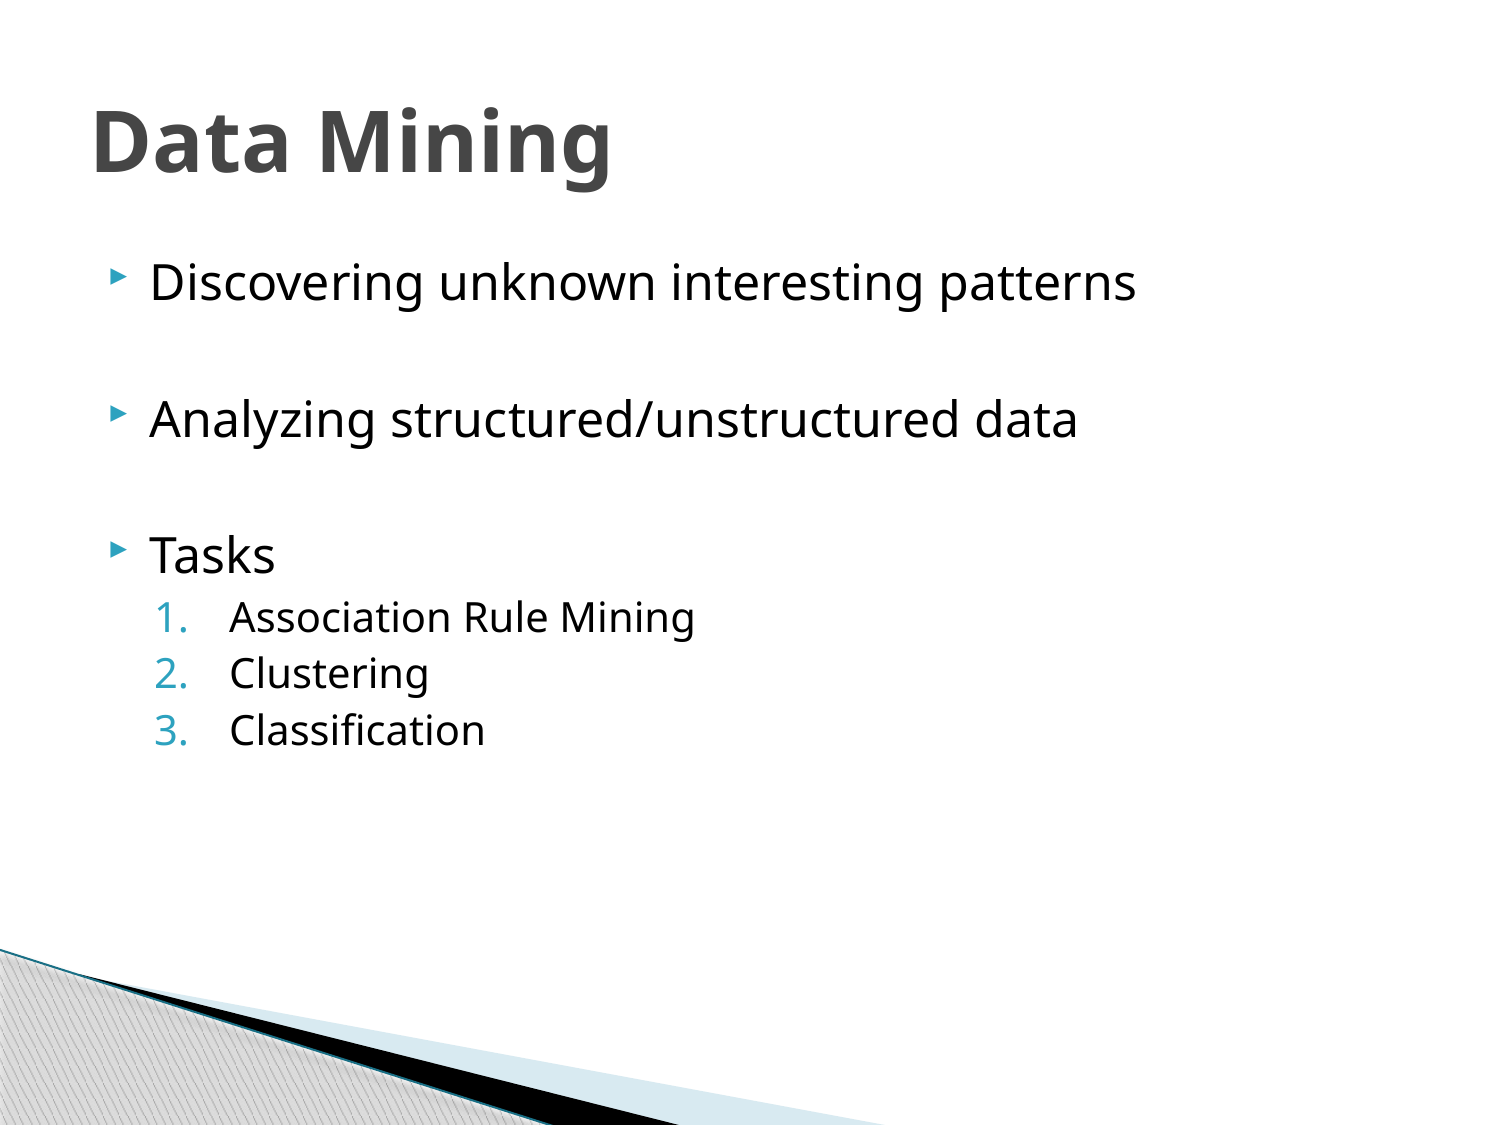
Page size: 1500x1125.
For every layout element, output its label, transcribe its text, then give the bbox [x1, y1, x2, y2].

list Discovering unknown interesting patterns Analyzing structured/unstructured data Tasks Association Rule Mining Clustering Classification [75, 243, 1425, 986]
title Data Mining [75, 45, 1425, 233]
